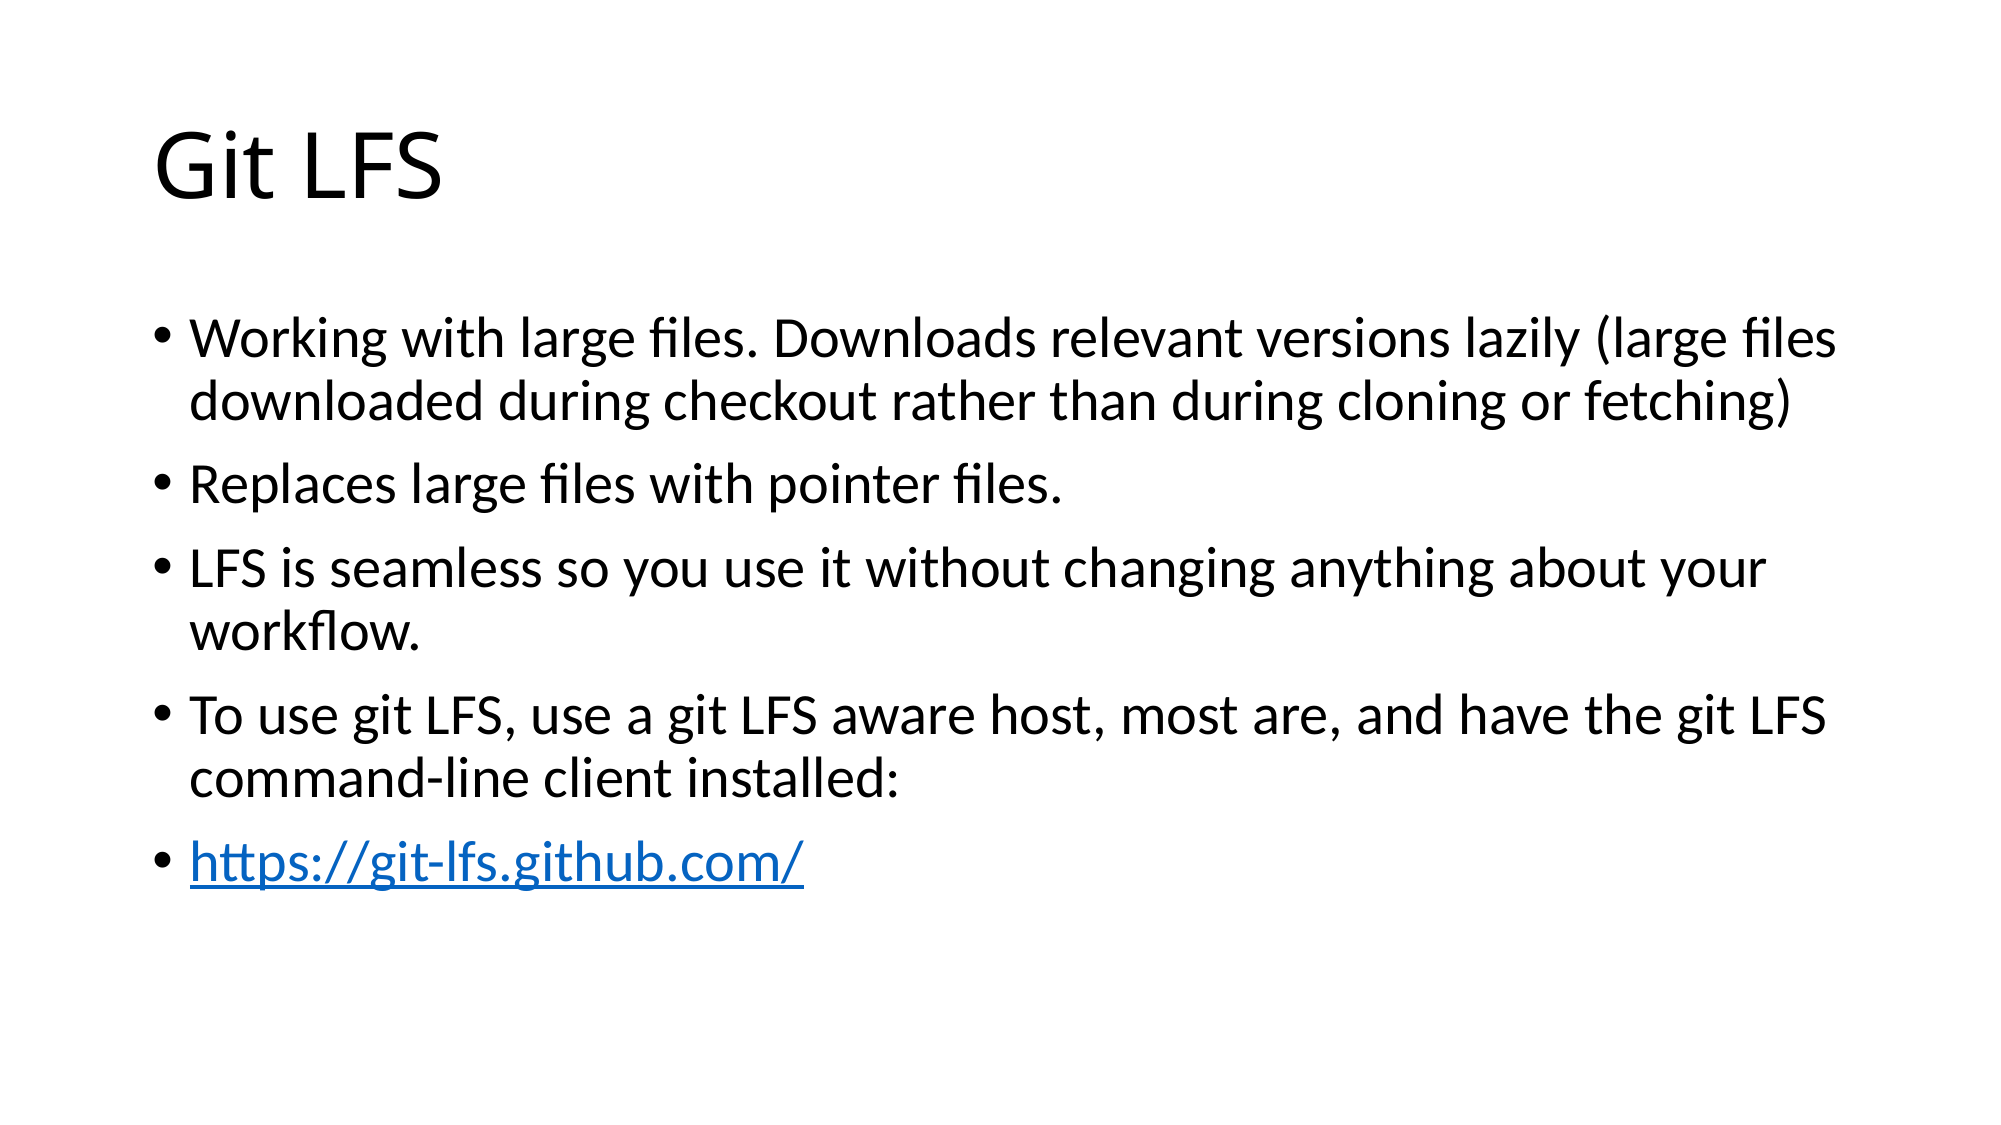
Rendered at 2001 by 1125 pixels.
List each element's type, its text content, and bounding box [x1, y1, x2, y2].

title Git LFS [137, 59, 1863, 278]
list Working with large files. Downloads relevant versions lazily (large files downloaded during checkout rather than during cloning or fetching) Replaces large files with pointer files. LFS is seamless so you use it without changing anything about your workflow. To use git LFS, use a git LFS aware host, most are, and have the git LFS command-line client installed: https://git-lfs.github.com/ [137, 299, 1863, 1014]
